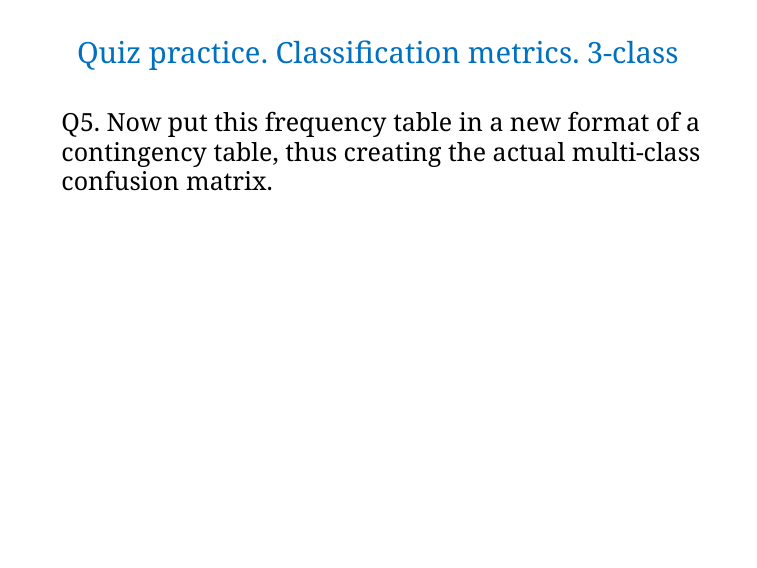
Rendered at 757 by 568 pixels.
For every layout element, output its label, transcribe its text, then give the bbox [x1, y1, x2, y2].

title Quiz practice. Classification metrics. 3-class [0, 34, 757, 70]
text_box Q5. Now put this frequency table in a new format of a contingency table, thus creating the actual multi-class confusion matrix. [46, 98, 734, 204]
